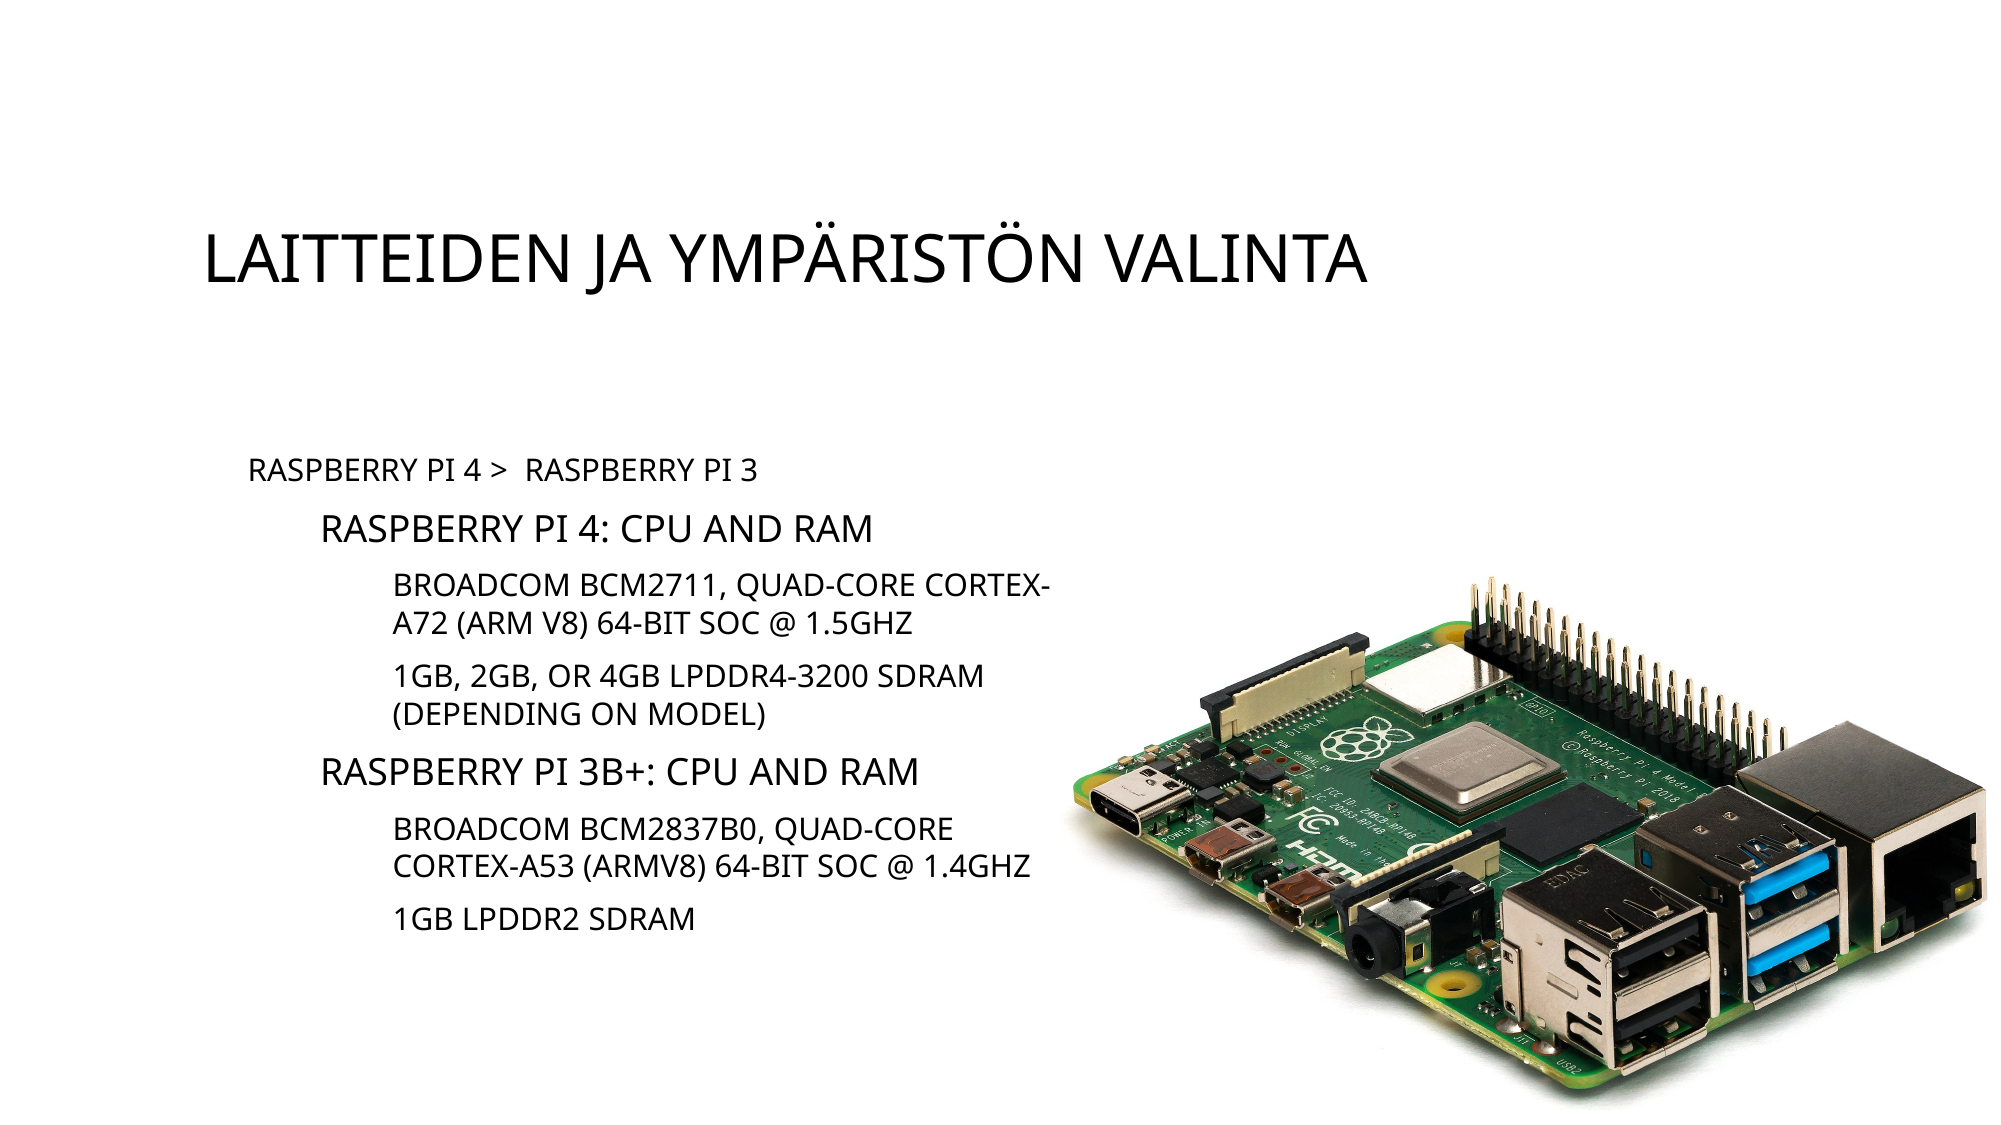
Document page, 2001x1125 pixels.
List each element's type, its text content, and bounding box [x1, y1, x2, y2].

list Raspberry pi 4 > Raspberry pi 3 Raspberry Pi 4: CPU and RAM Broadcom BCM2711, Quad-core Cortex-A72 (ARM v8) 64-bit SoC @ 1.5GHz 1GB, 2GB, or 4GB LPDDR4-3200 SDRAM (depending on model) Raspberry Pi 3B+: CPU and RAM Broadcom BCM2837B0, Quad-core Cortex-A53 (ARMv8) 64-bit SoC @ 1.4GHz 1GB LPDDR2 SDRAM [187, 437, 1089, 950]
title Laitteiden ja ympäristön valinta [187, 99, 1813, 413]
picture [1048, 564, 2000, 1125]
